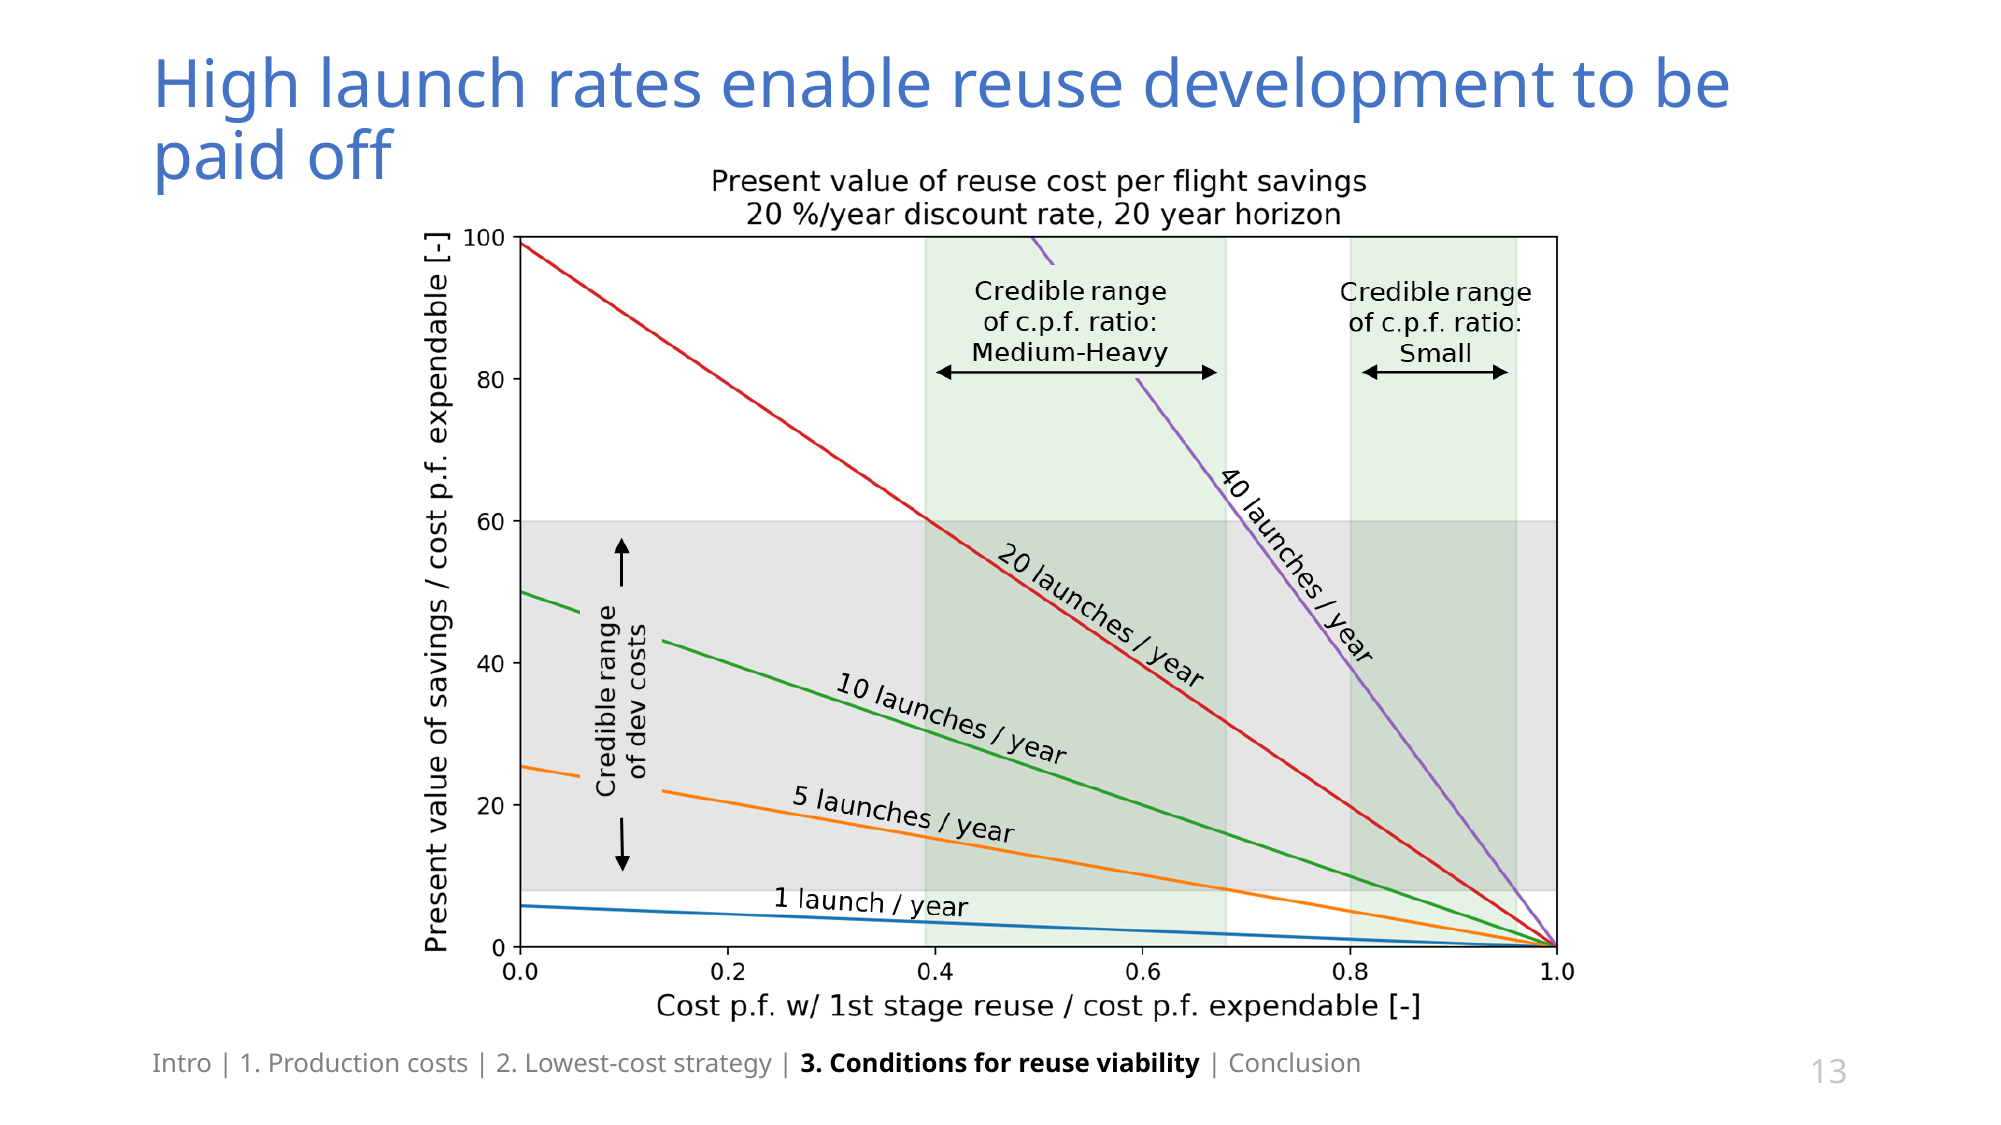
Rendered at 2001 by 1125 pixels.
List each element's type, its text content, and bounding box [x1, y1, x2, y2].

text_box Intro | 1. Production costs | 2. Lowest-cost strategy | 3. Conditions for reuse viability | Conclusion [137, 1042, 1402, 1103]
title High launch rates enable reuse development to be paid off [137, 59, 1863, 185]
slide_number 13 [1412, 1042, 1863, 1103]
picture [402, 146, 1598, 1043]
